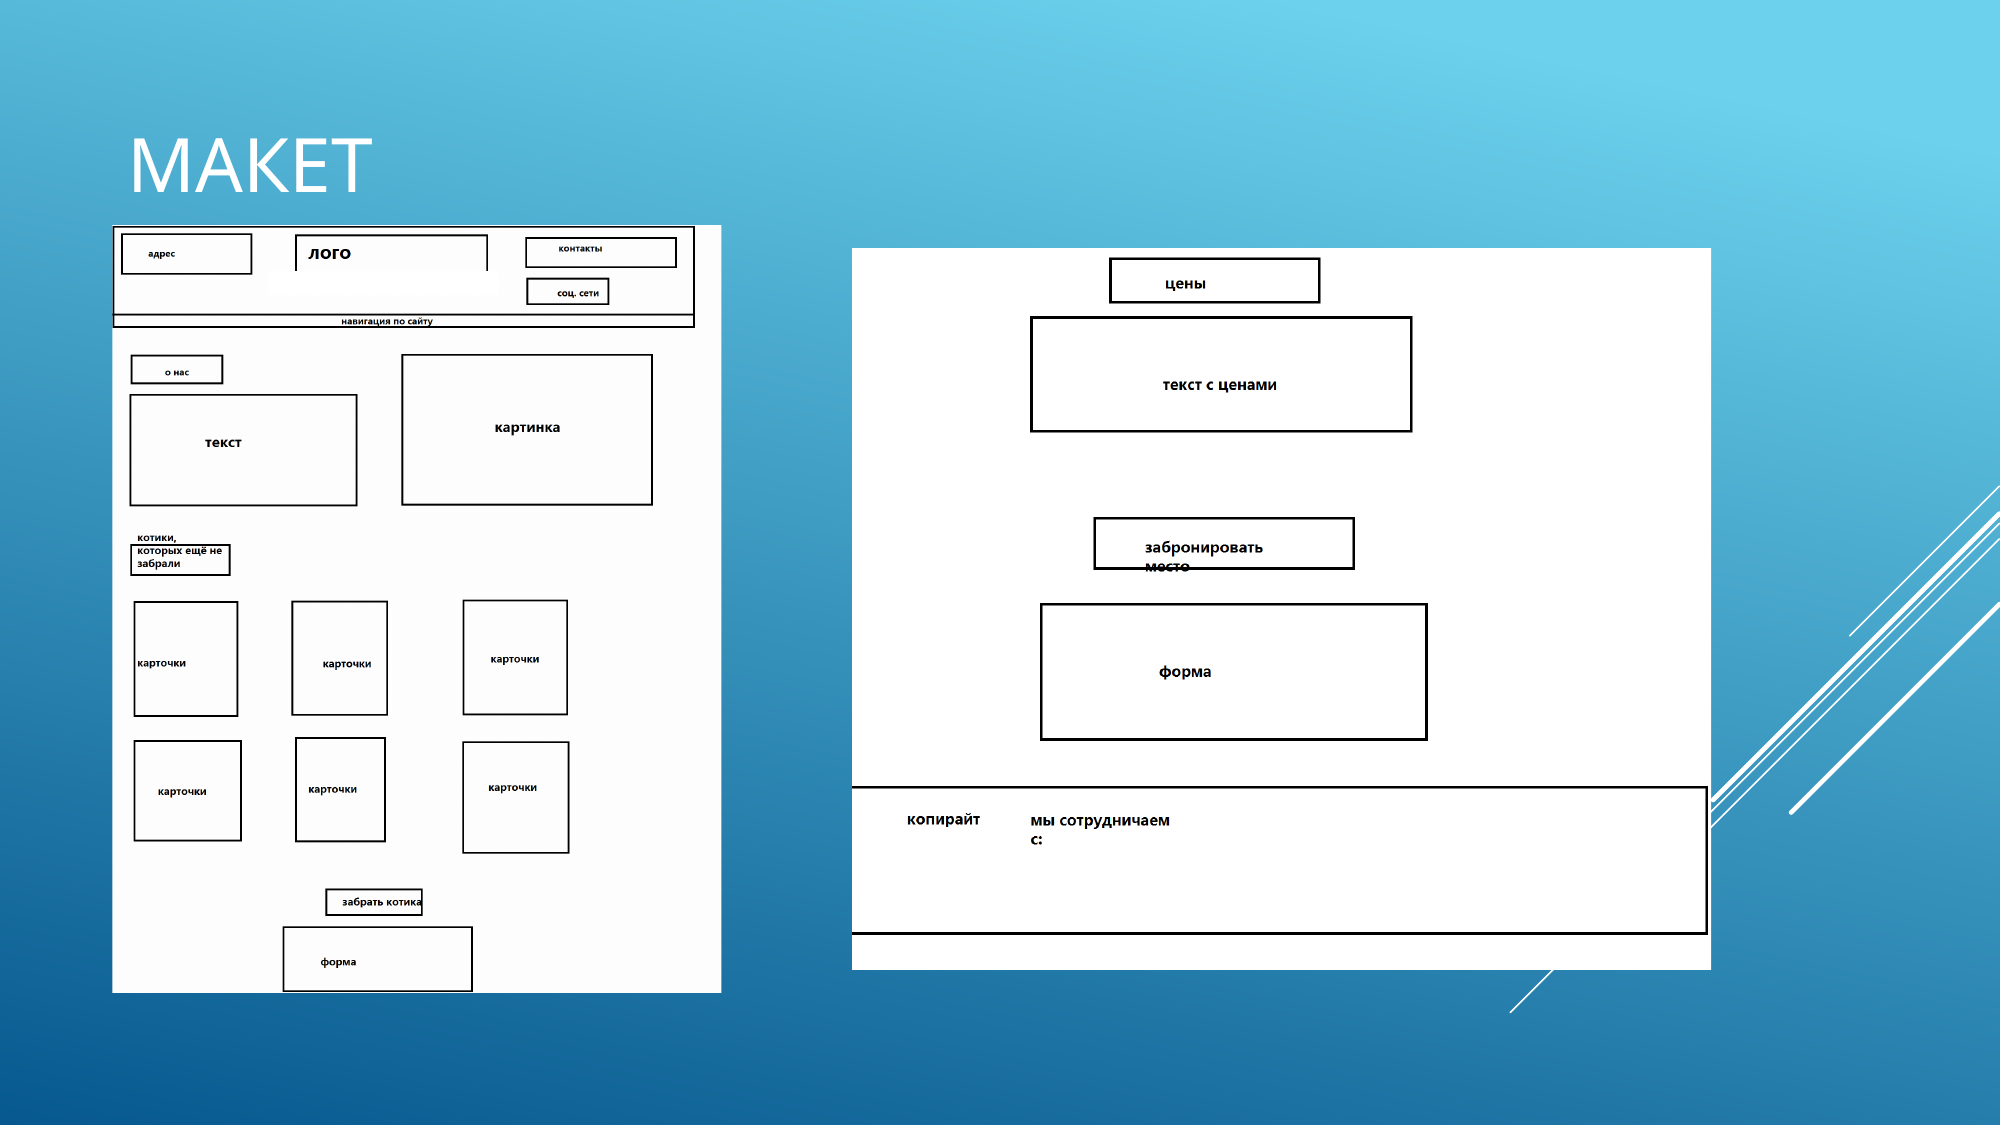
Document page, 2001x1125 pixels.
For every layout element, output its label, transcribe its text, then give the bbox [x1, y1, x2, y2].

title макет [112, 38, 1513, 287]
picture [851, 248, 1712, 971]
picture [111, 225, 722, 993]
